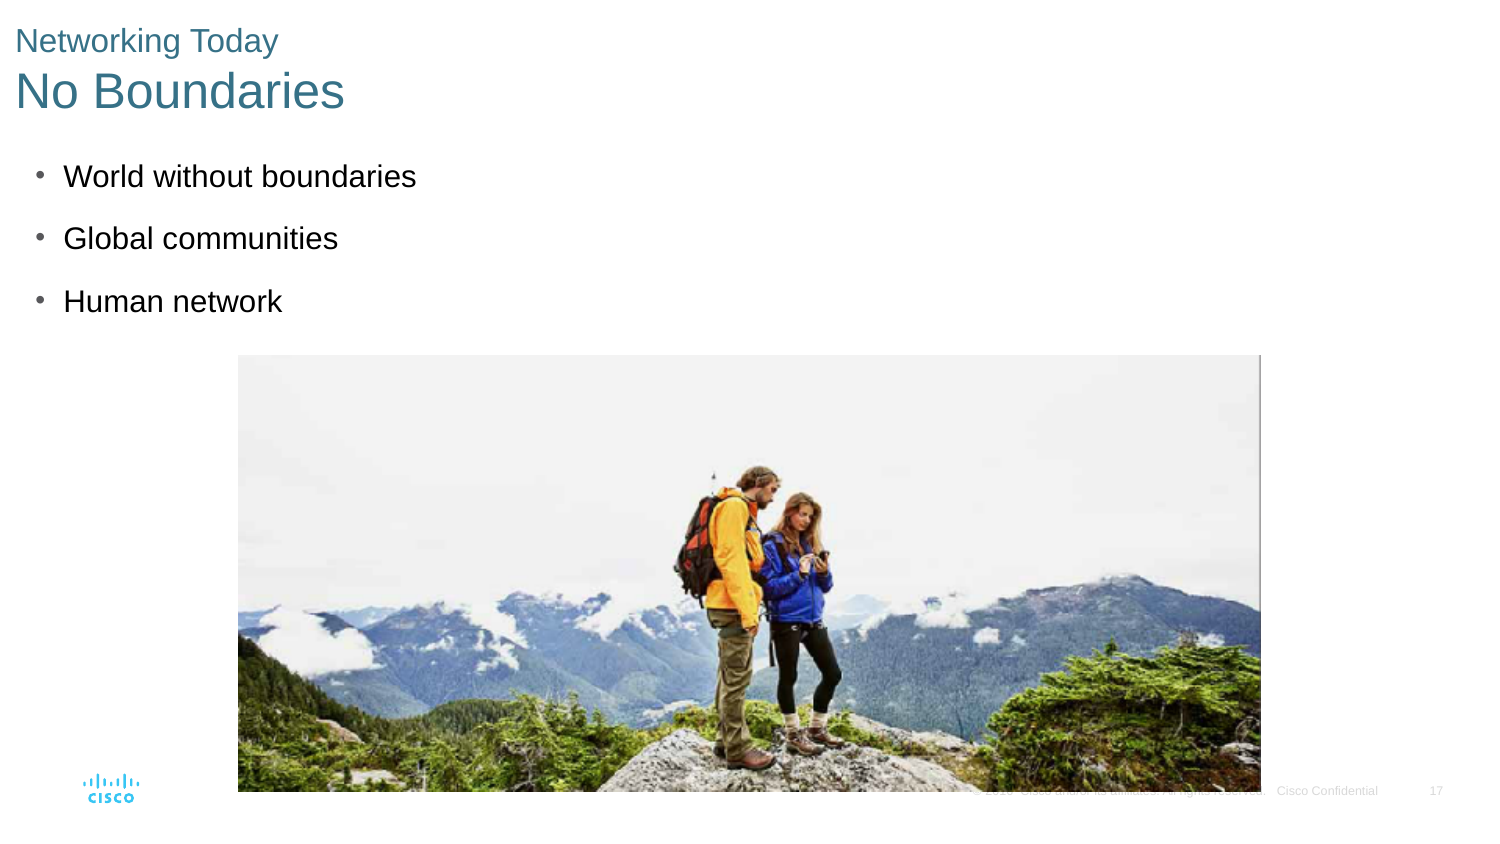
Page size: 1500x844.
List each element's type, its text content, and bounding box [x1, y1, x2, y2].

list World without boundaries Global communities Human network [20, 148, 1473, 340]
picture [238, 355, 1261, 792]
title Networking Today No Boundaries [0, 6, 1500, 131]
